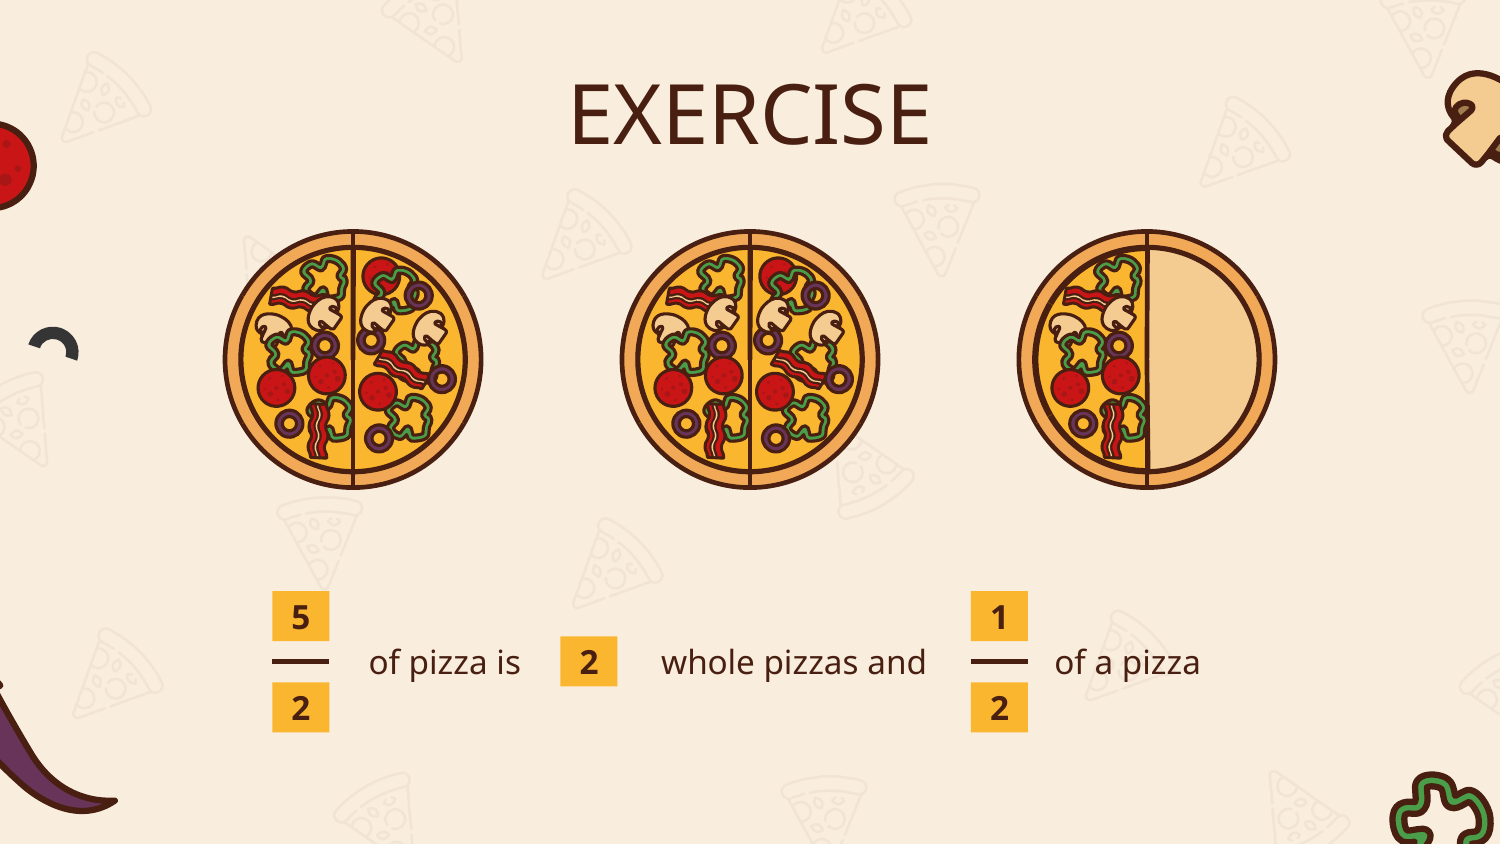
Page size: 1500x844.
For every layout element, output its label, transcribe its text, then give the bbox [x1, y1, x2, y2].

text_box [1045, 312, 1086, 346]
text_box [1042, 303, 1143, 352]
text_box [1097, 355, 1146, 403]
text_box [1097, 299, 1139, 333]
text_box [621, 231, 879, 488]
text_box [1148, 231, 1276, 488]
text_box [1018, 231, 1146, 488]
text_box [1049, 369, 1091, 407]
picture [0, 0, 1500, 844]
text_box [224, 231, 482, 488]
text_box [1083, 408, 1142, 454]
text_box 2 [560, 636, 617, 687]
text_box 2 [272, 682, 330, 733]
text_box 2 [970, 682, 1028, 733]
text_box [1046, 372, 1146, 463]
text_box whole pizzas and [617, 636, 971, 687]
text_box 1 [970, 591, 1028, 642]
text_box 5 [272, 591, 330, 642]
text_box [1100, 356, 1142, 395]
text_box [1062, 276, 1121, 323]
title EXERCISE [118, 64, 1382, 159]
text_box of pizza is [329, 636, 560, 687]
text_box of a pizza [1028, 636, 1228, 687]
picture [1408, 790, 1475, 844]
